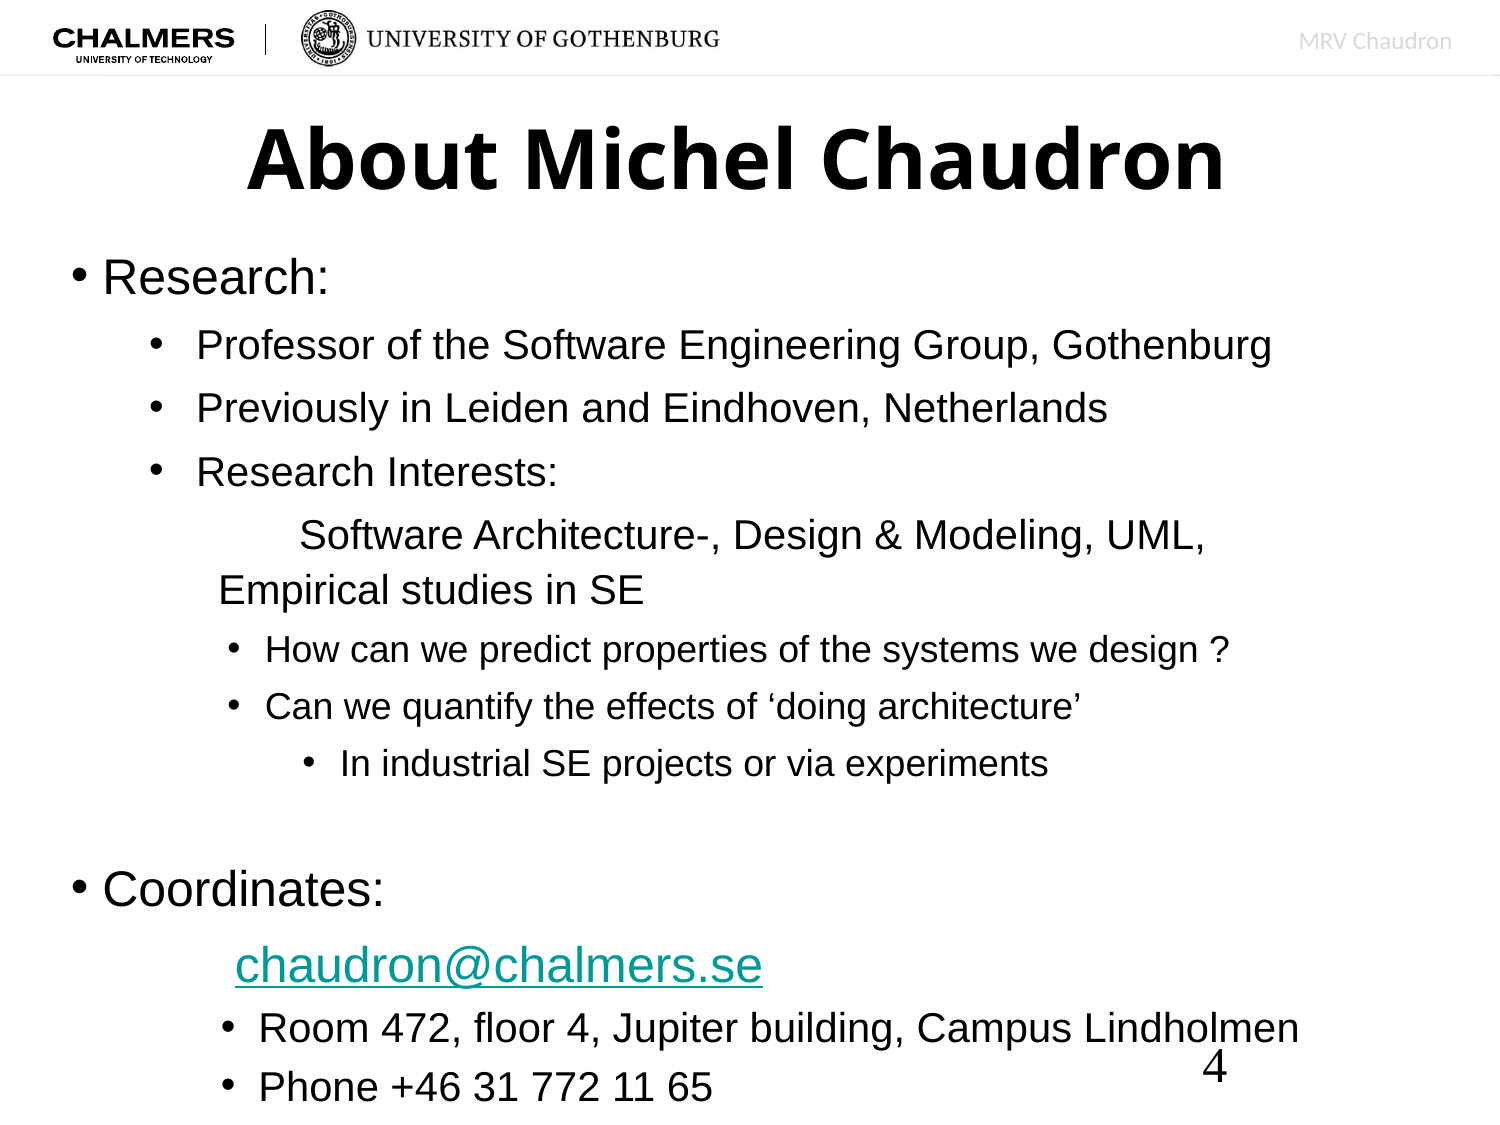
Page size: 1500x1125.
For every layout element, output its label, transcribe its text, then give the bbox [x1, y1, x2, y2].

slide_number 4 [1187, 1025, 1500, 1100]
title About Michel Chaudron [100, 93, 1376, 219]
picture [301, 10, 720, 67]
list Research: Professor of the Software Engineering Group, Gothenburg Previously in Leiden and Eindhoven, Netherlands Research Interests: Software Architecture-, Design & Modeling, UML, Empirical studies in SE How can we predict properties of the systems we design ? Can we quantify the effects of ‘doing architecture’ In industrial SE projects or via experiments Coordinates: chaudron@chalmers.se Room 472, floor 4, Jupiter building, Campus Lindholmen Phone +46 31 772 11 65 [55, 231, 1480, 1023]
